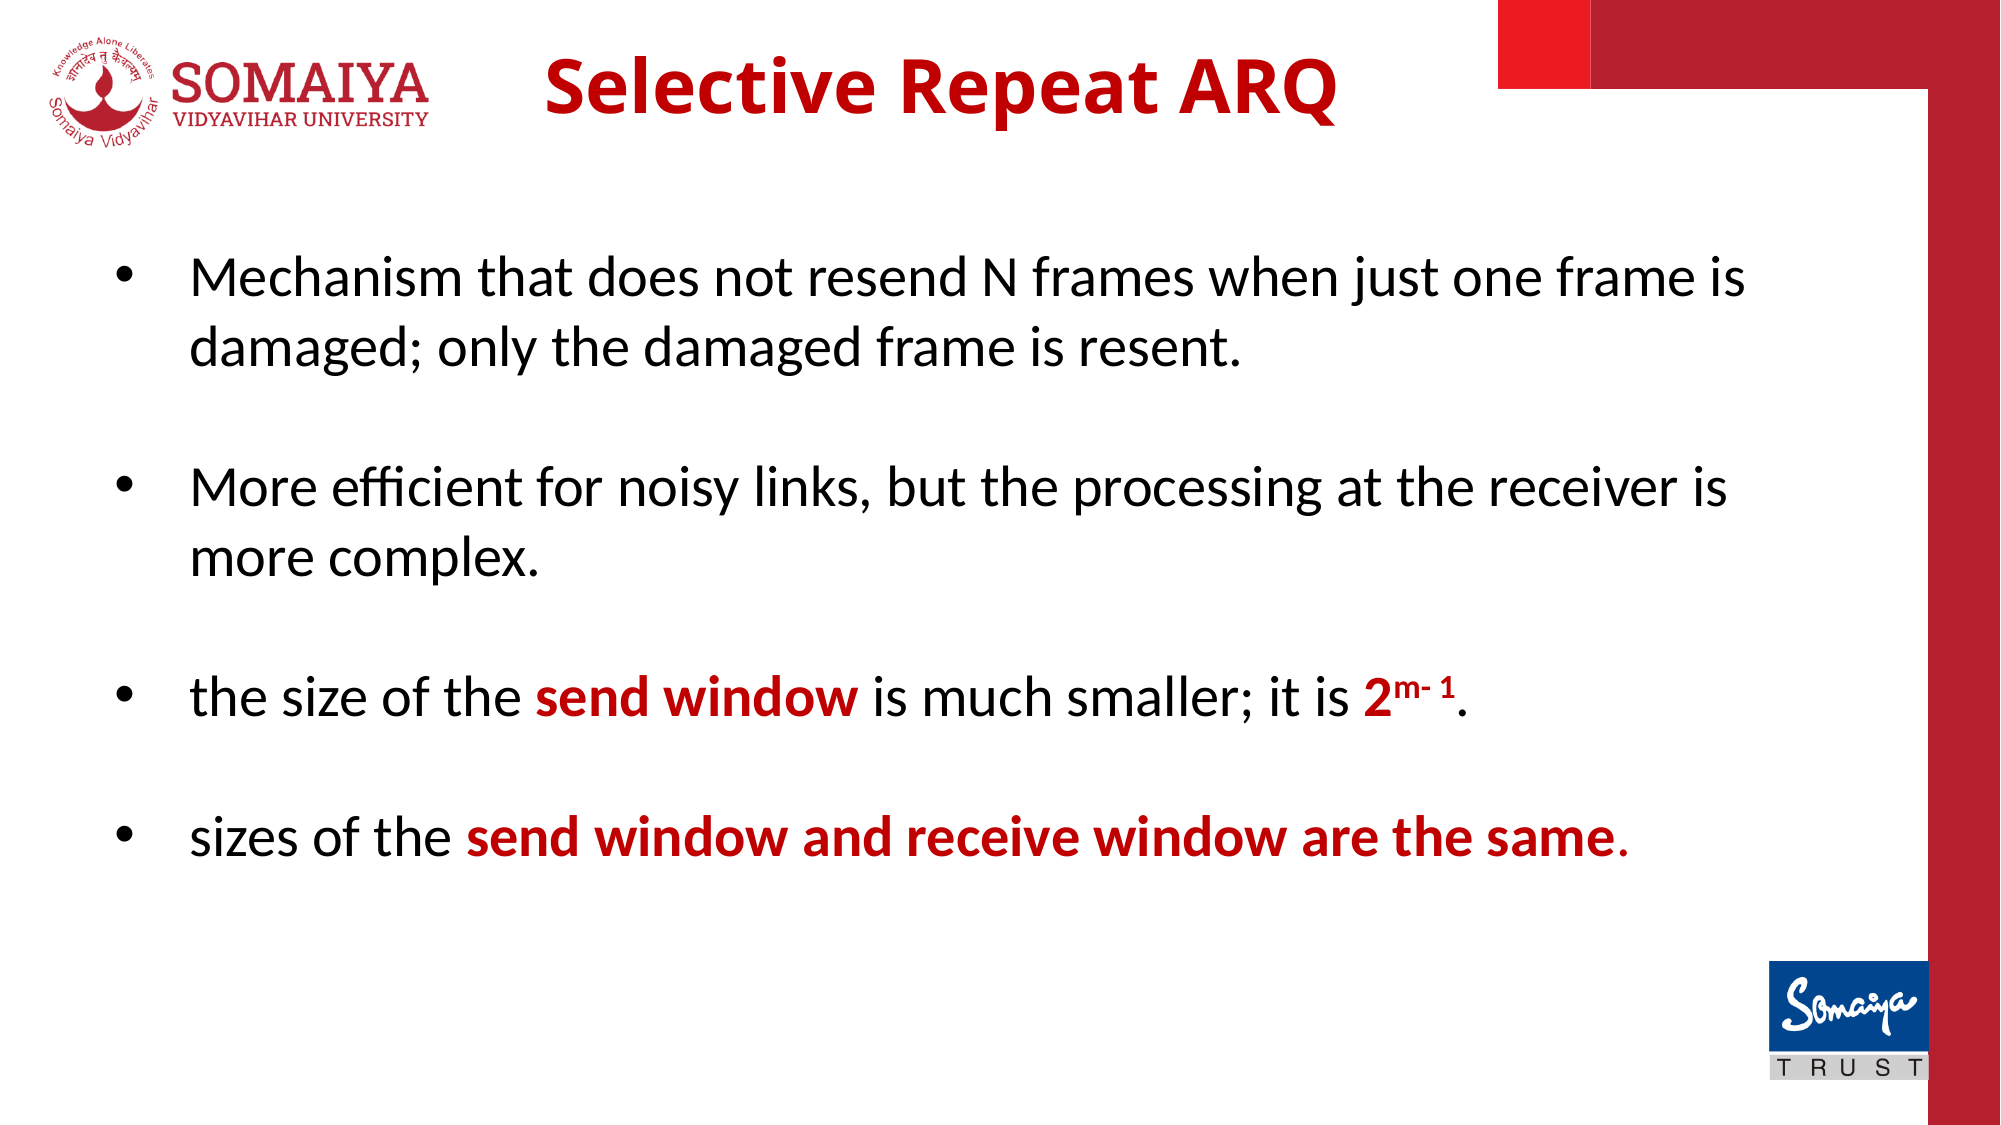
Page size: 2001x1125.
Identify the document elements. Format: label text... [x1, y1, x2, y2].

picture [1498, 0, 2000, 1125]
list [1769, 961, 1929, 1080]
title Selective Repeat ARQ [495, 1, 1410, 178]
picture [14, 28, 463, 175]
text_box Mechanism that does not resend N frames when just one frame is damaged; only the damaged frame is resent. More efficient for noisy links, but the processing at the receiver is more complex. the size of the send window is much smaller; it is 2m- 1. sizes of the send window and receive window are the same. [99, 230, 1770, 876]
